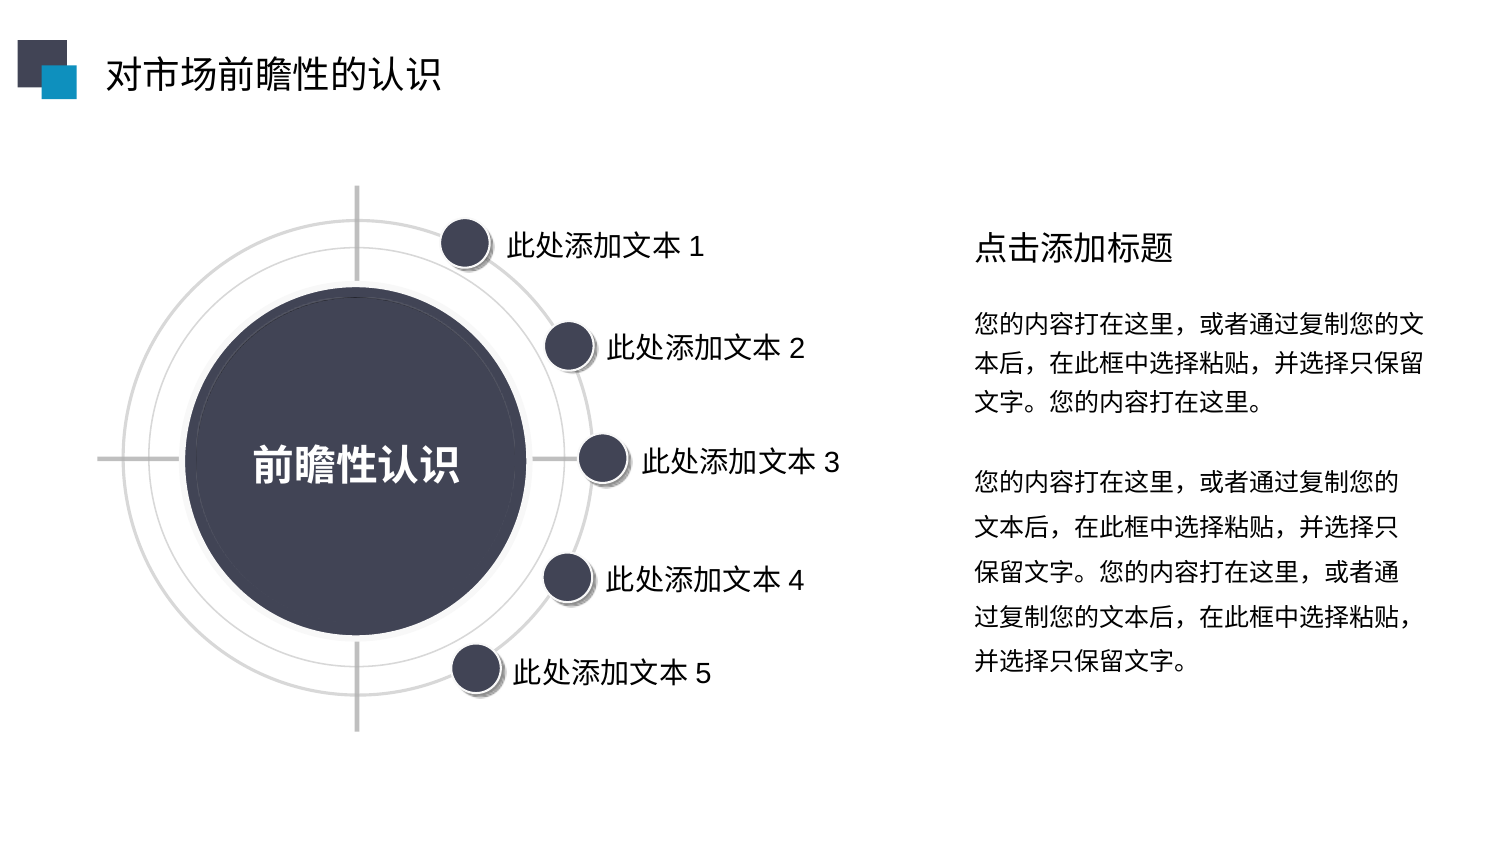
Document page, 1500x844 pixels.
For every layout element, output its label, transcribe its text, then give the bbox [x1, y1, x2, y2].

text_box 此处添加文本1 [622, 220, 799, 268]
text_box 此处添加文本3 [632, 437, 934, 485]
text_box 点击添加标题 [962, 220, 1199, 273]
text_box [17, 39, 77, 100]
text_box 此处添加文本2 [622, 323, 899, 371]
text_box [542, 552, 593, 603]
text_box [577, 433, 628, 484]
text_box 此处添加文本4 [622, 555, 899, 603]
text_box 此处添加文本5 [622, 648, 806, 696]
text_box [439, 217, 490, 268]
text_box 对市场前瞻性的认识 [90, 43, 458, 104]
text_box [97, 185, 617, 732]
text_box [543, 320, 594, 371]
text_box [450, 643, 502, 694]
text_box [181, 283, 530, 639]
text_box 您的内容打在这里，或者通过复制您的文本后，在此框中选择粘贴，并选择只保留文字。您的内容打在这里，或者通过复制您的文本后，在此框中选择粘贴，并选择只保留文字。 [962, 445, 1436, 727]
text_box 您的内容打在这里，或者通过复制您的文本后，在此框中选择粘贴，并选择只保留文字。您的内容打在这里。 [962, 293, 1459, 462]
